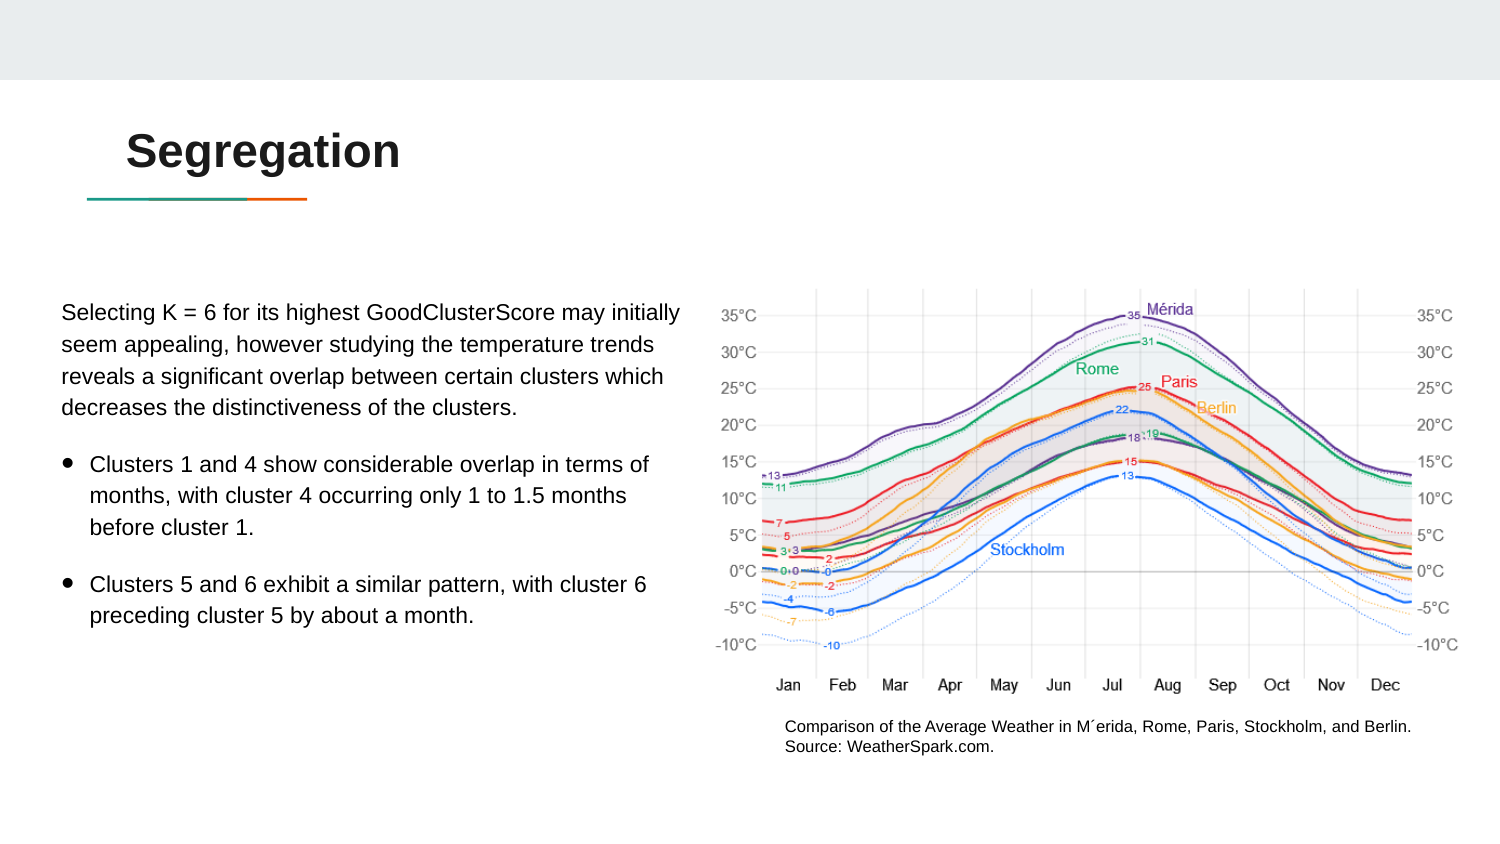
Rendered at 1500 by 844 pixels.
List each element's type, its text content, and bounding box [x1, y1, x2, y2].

list Selecting K = 6 for its highest GoodClusterScore may initially seem appealing, however studying the temperature trends reveals a significant overlap between certain clusters which decreases the distinctiveness of the clusters. Clusters 1 and 4 show considerable overlap in terms of months, with cluster 4 occurring only 1 to 1.5 months before cluster 1. Clusters 5 and 6 exhibit a similar pattern, with cluster 6 preceding cluster 5 by about a month. [46, 278, 709, 757]
title Segregation [110, 105, 1373, 193]
picture [680, 278, 1494, 697]
text_box Comparison of the Average Weather in M´erida, Rome, Paris, Stockholm, and Berlin. Source: WeatherSpark.com. [770, 708, 1433, 764]
